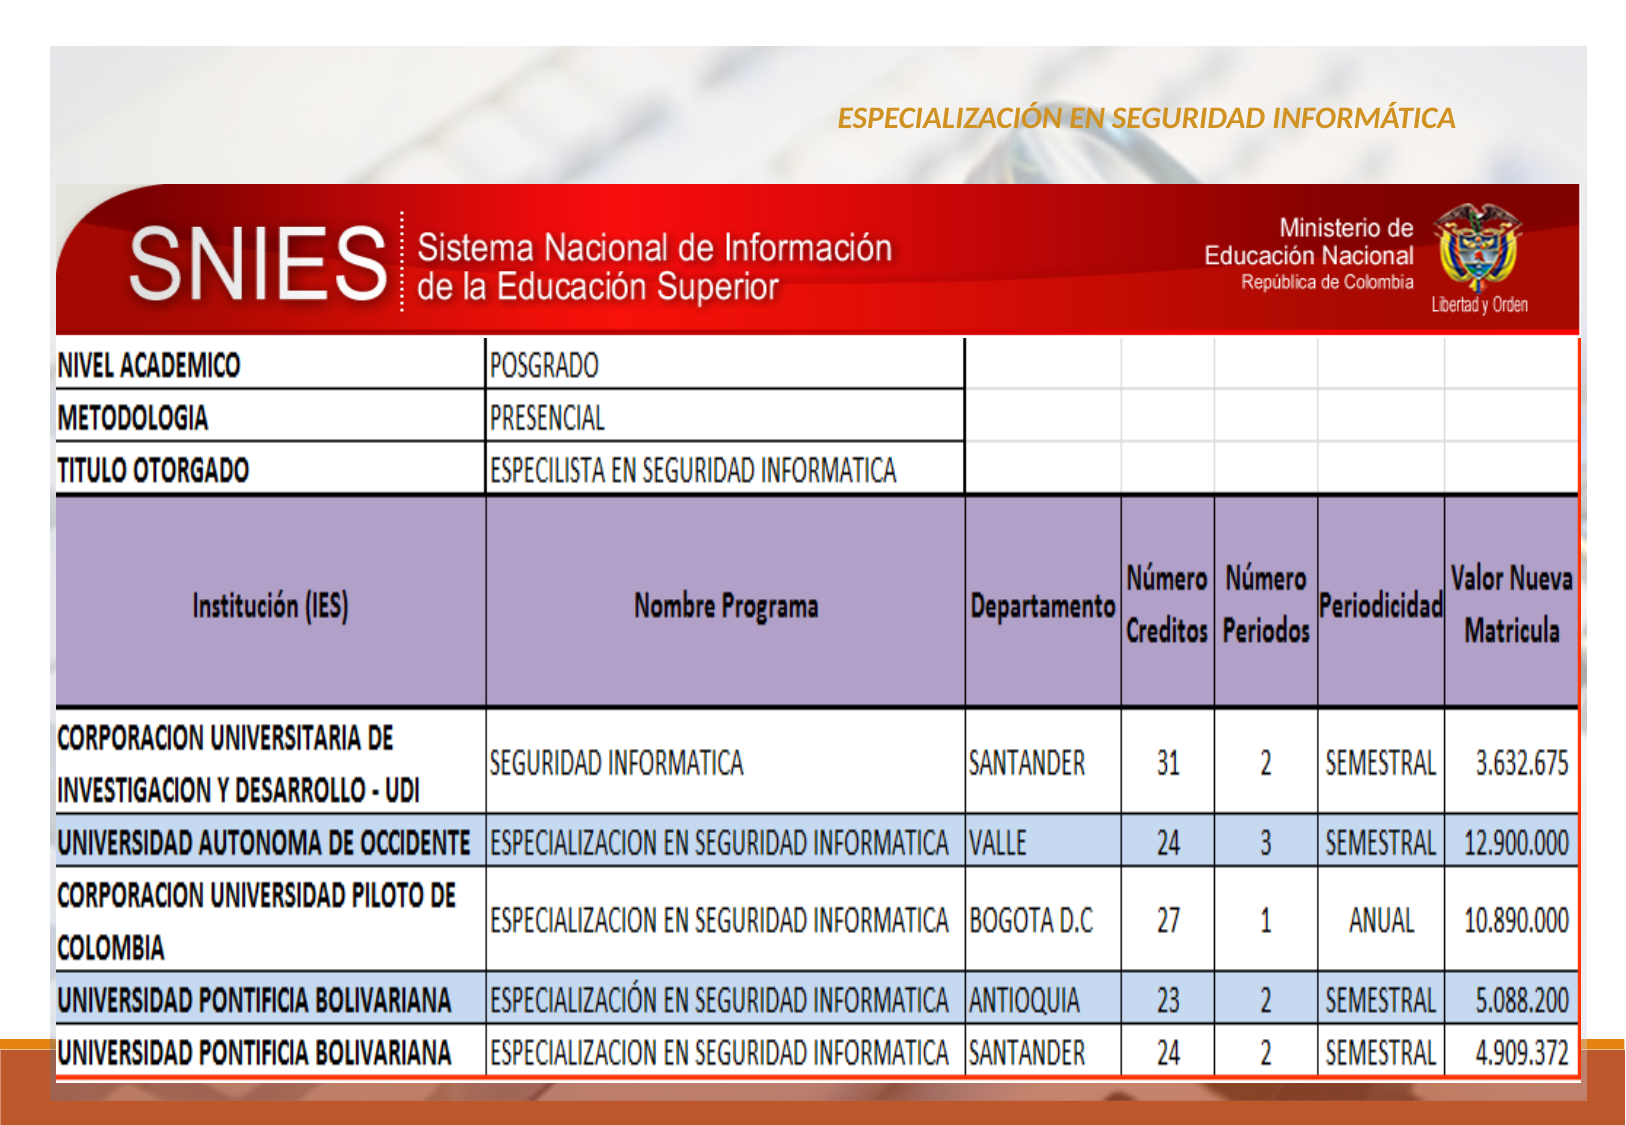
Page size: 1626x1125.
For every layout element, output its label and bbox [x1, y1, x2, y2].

picture [50, 46, 1588, 1103]
